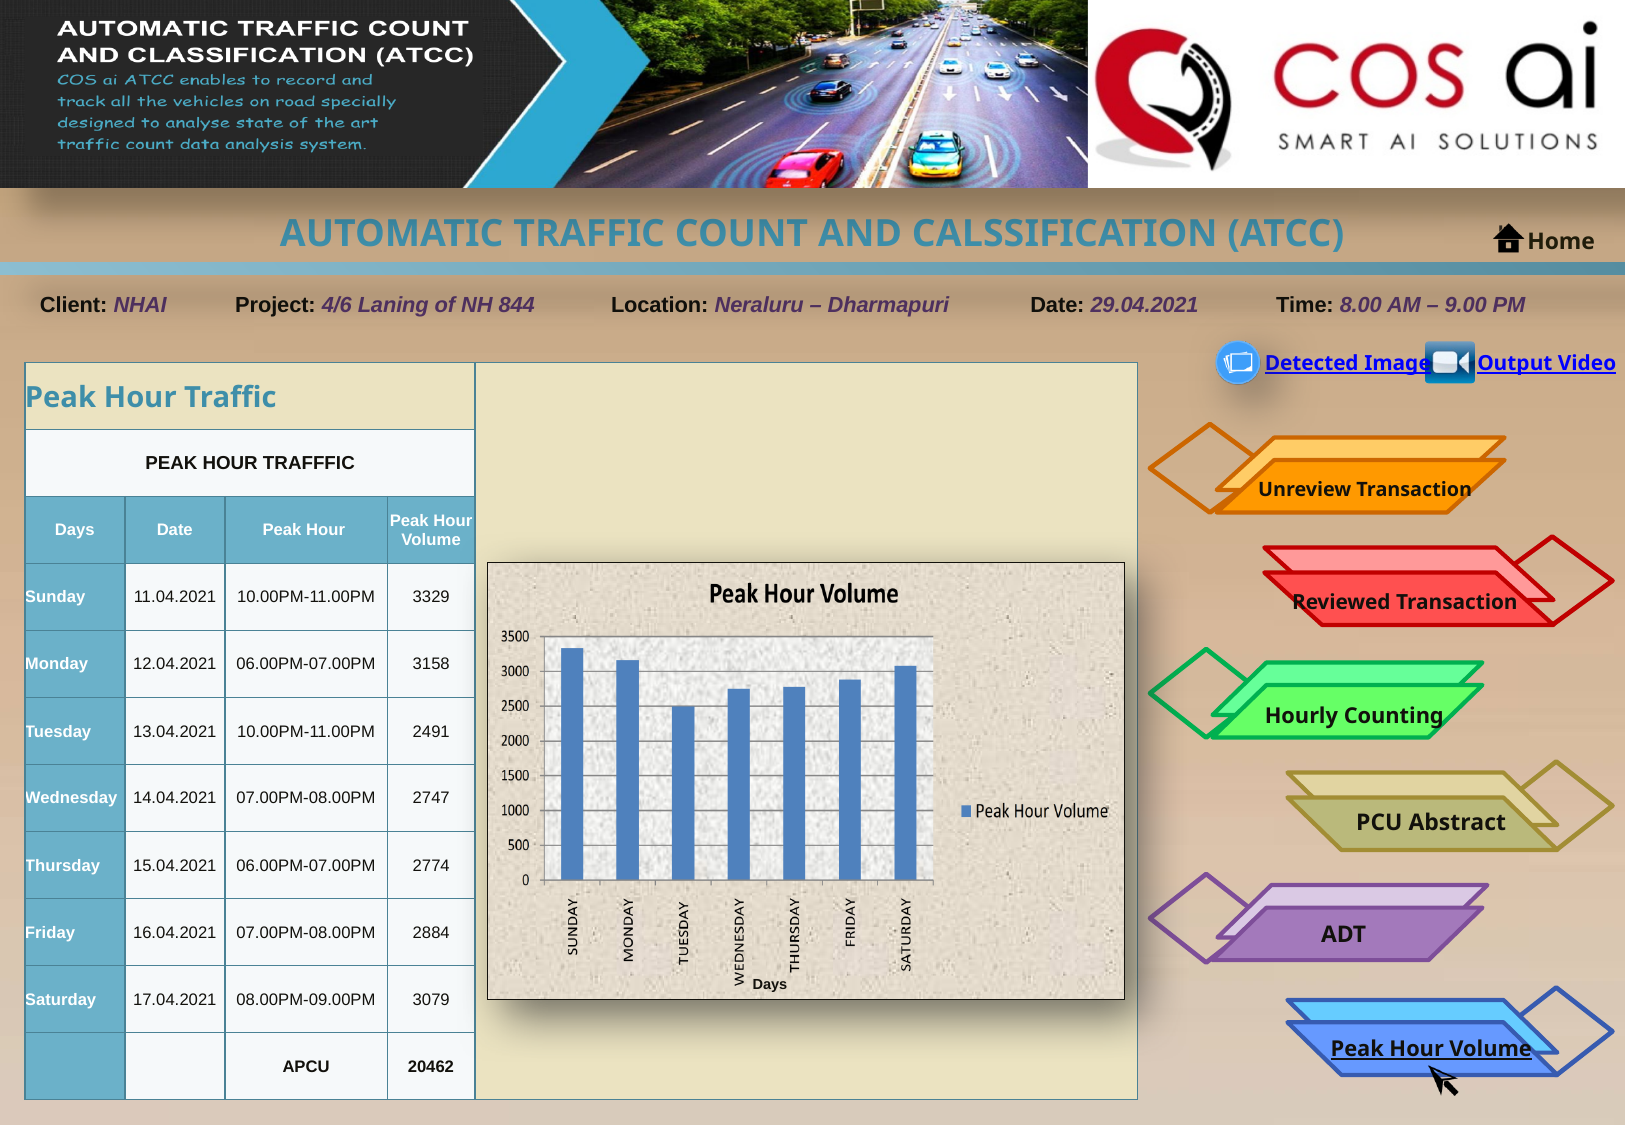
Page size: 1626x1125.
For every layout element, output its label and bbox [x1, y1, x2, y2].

text_box [1168, 648, 1538, 738]
text_box [1237, 536, 1613, 626]
text_box [1274, 761, 1613, 851]
text_box [1149, 423, 1551, 513]
text_box [1168, 873, 1488, 963]
text_box [1274, 987, 1613, 1076]
text_box [1212, 337, 1625, 388]
picture [0, 0, 1625, 1125]
